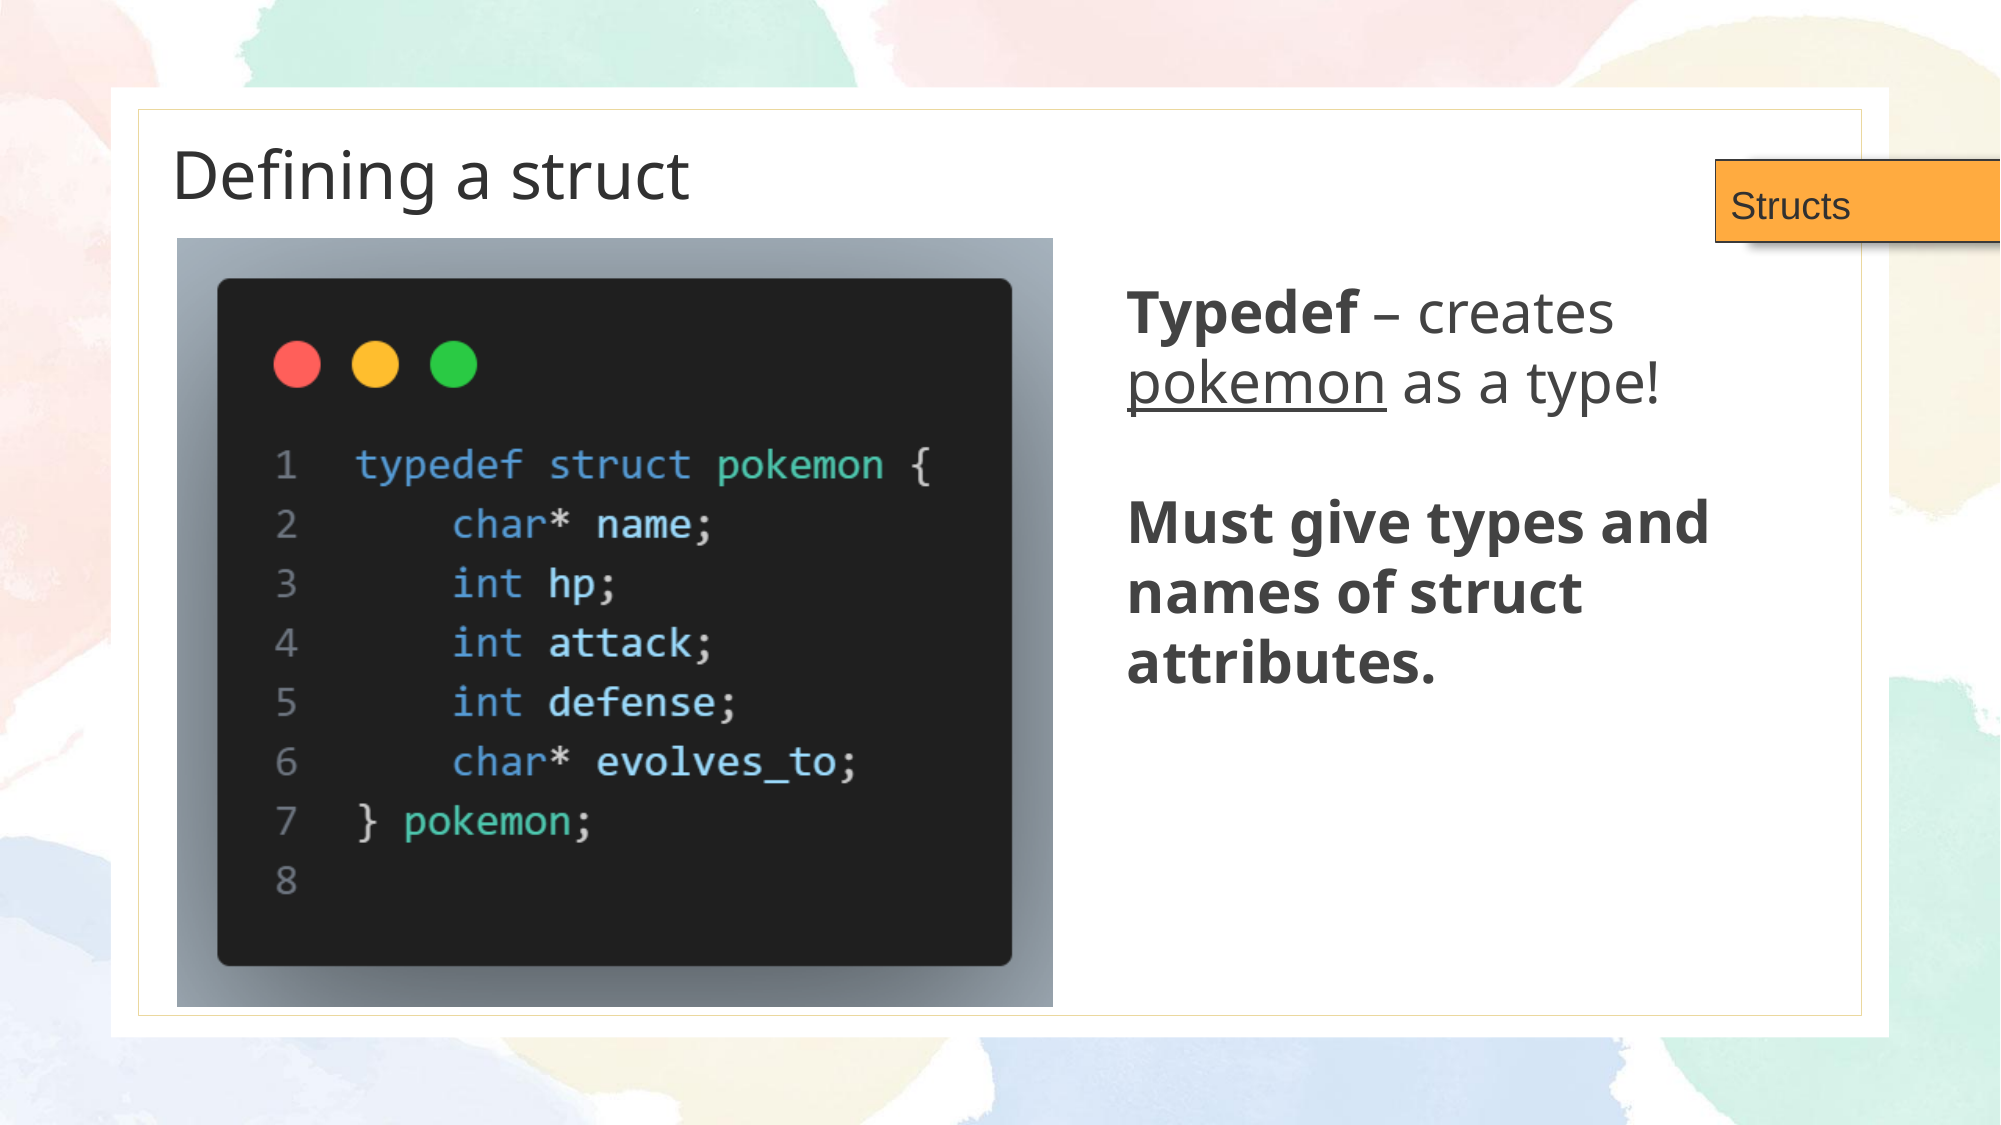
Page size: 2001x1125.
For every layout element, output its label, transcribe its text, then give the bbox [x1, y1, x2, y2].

title Defining a struct [155, 117, 1844, 244]
picture [0, 0, 2001, 1125]
list Typedef – creates pokemon as a type! Must give types and names of struct attributes. [1078, 259, 1819, 1007]
list Structs [1715, 159, 2000, 243]
